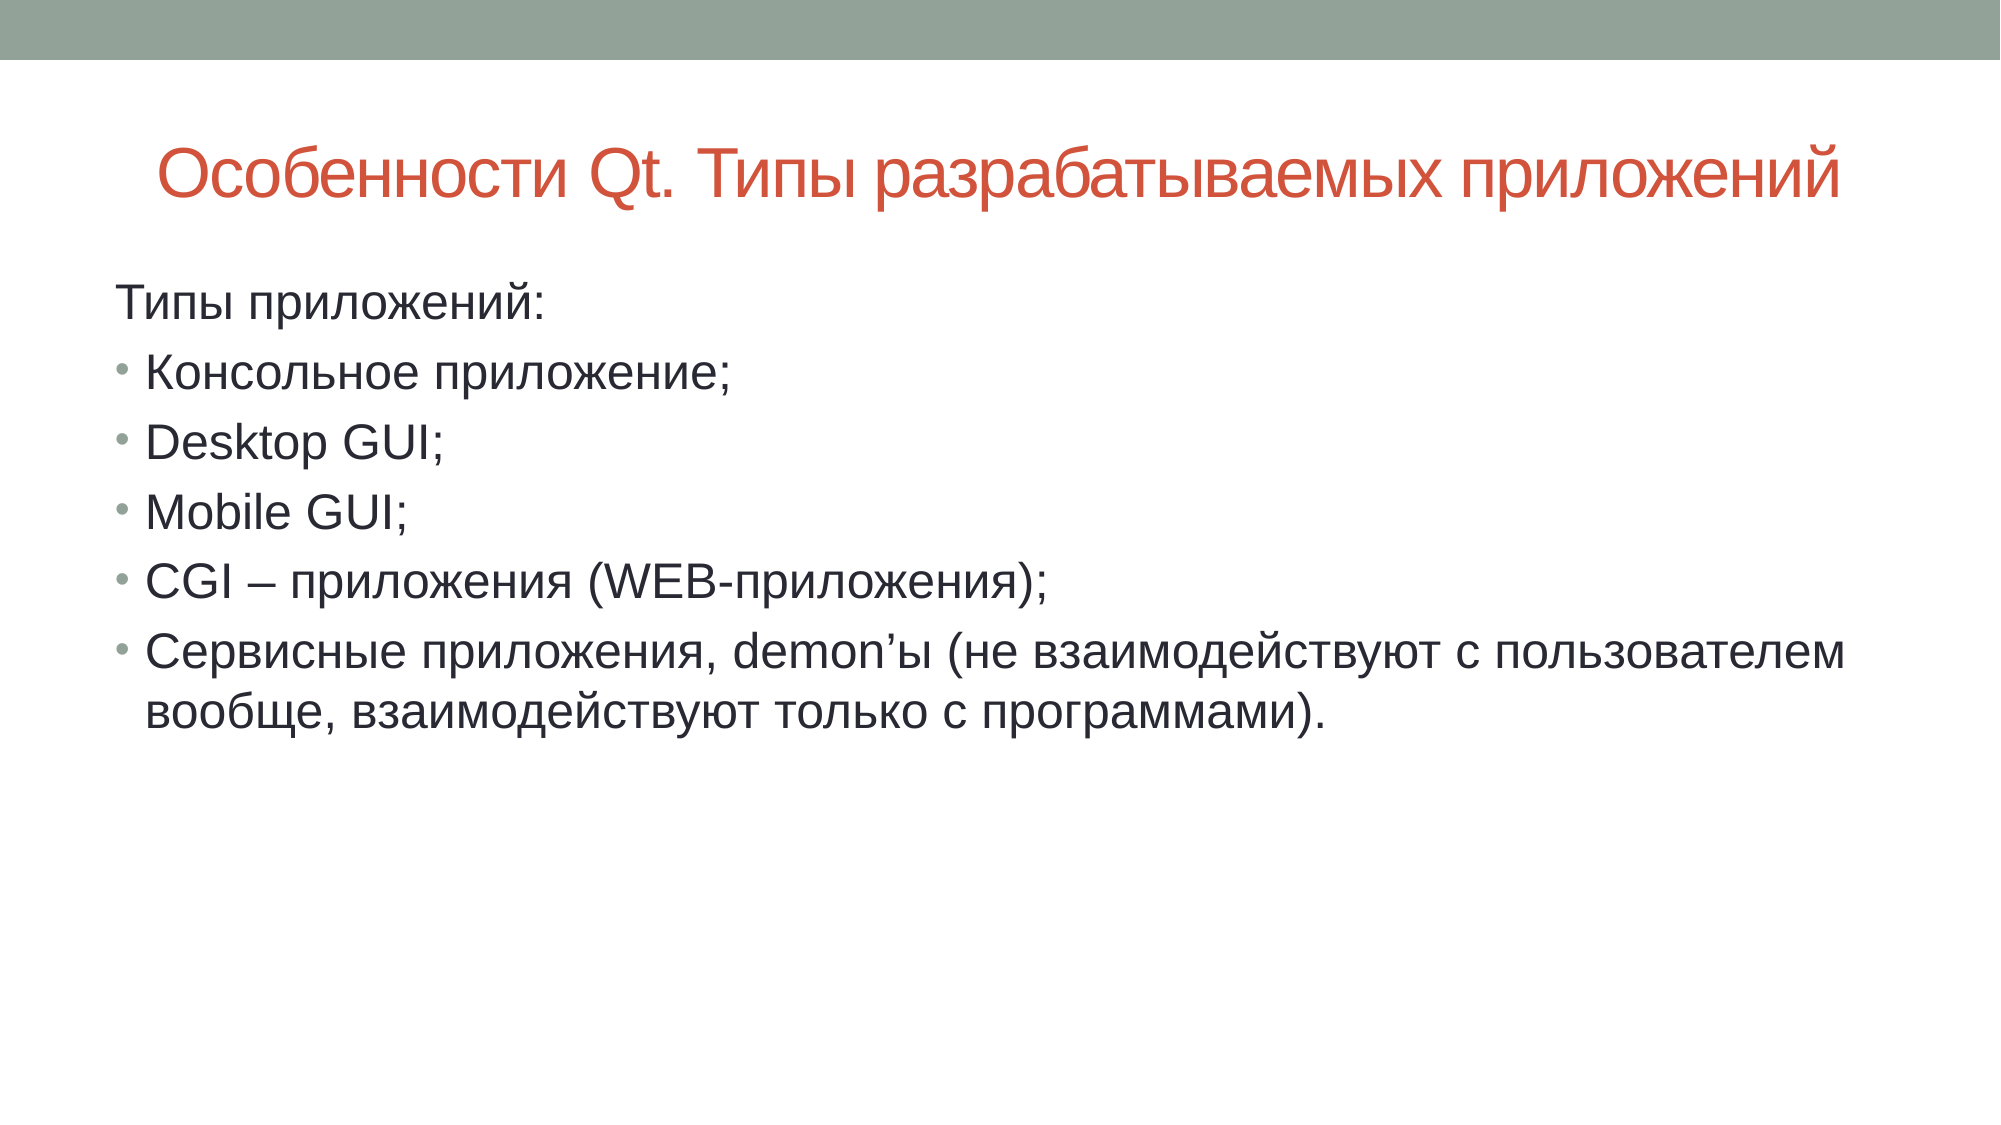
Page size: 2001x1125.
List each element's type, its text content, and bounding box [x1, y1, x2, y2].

list Типы приложений: Консольное приложение; Desktop GUI; Mobile GUI; CGI – приложения (WEB-приложения); Сервисные приложения, demon’ы (не взаимодействуют с пользователем вообще, взаимодействуют только с программами). [99, 261, 1900, 1056]
title Особенности Qt. Типы разрабатываемых приложений [99, 87, 1900, 250]
